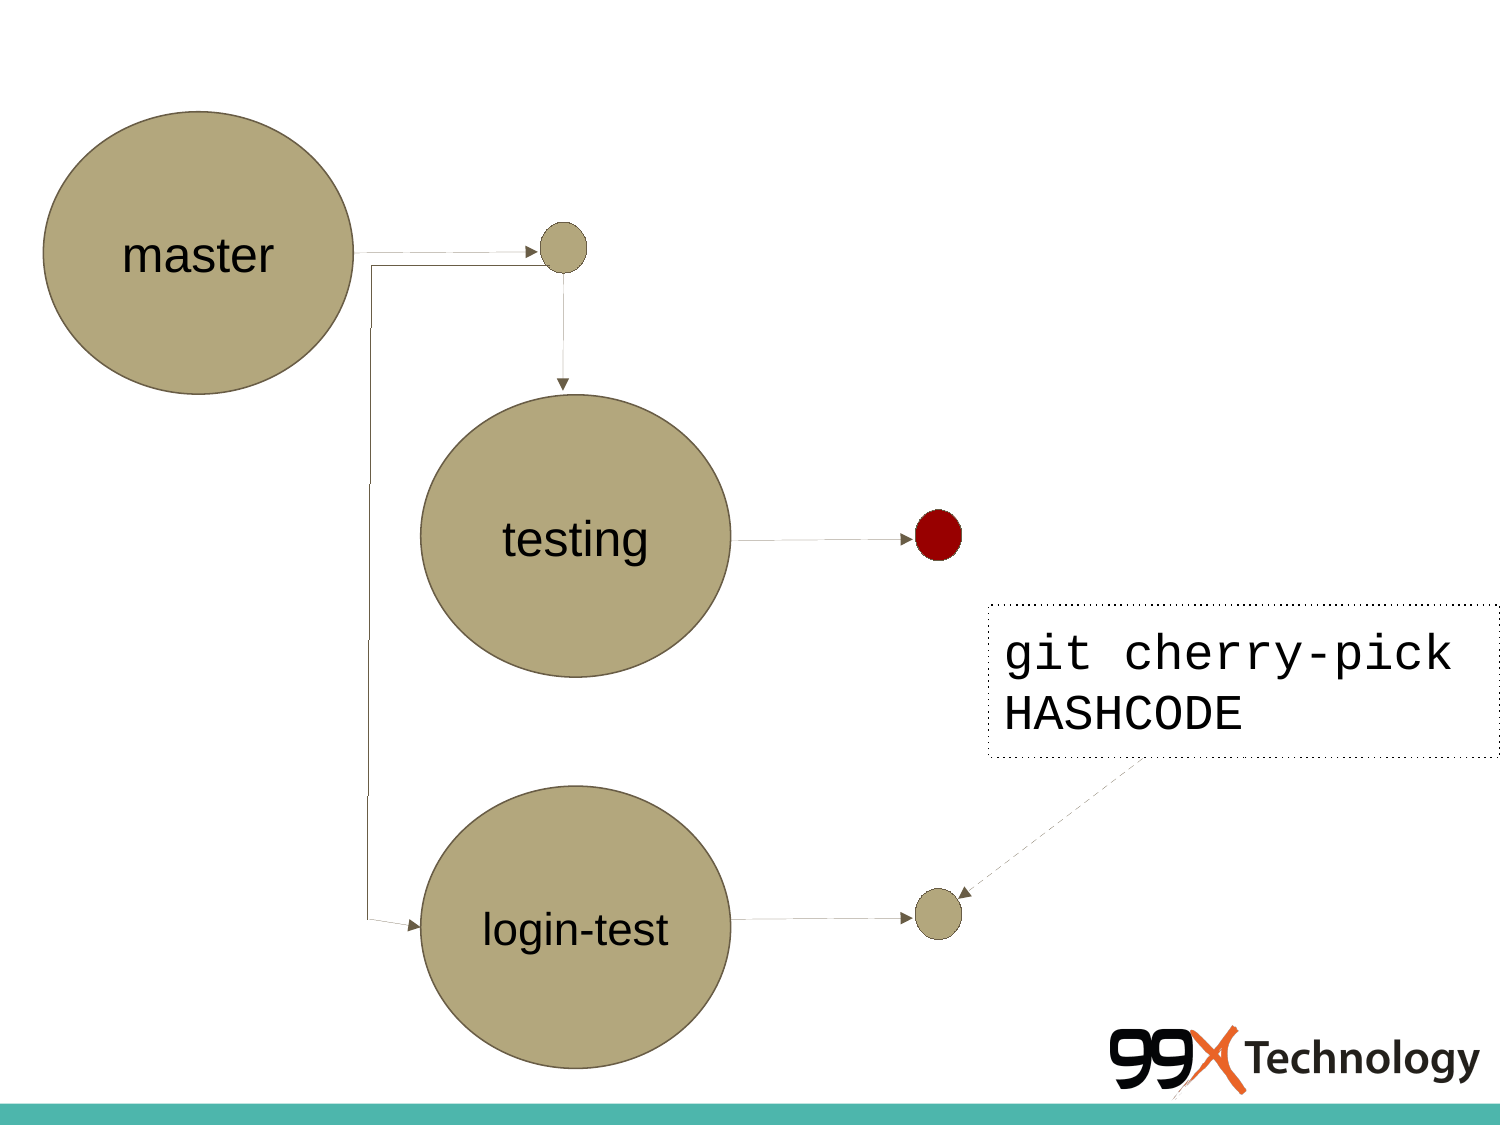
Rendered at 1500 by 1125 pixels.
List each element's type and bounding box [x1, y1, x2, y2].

text_box [420, 394, 731, 678]
text_box [369, 918, 414, 932]
text_box [915, 509, 962, 561]
text_box [556, 273, 570, 391]
text_box [43, 111, 354, 395]
text_box [736, 911, 913, 925]
text_box [736, 533, 913, 546]
text_box [357, 245, 538, 259]
text_box [420, 785, 731, 1069]
text_box [988, 604, 1500, 758]
text_box [540, 222, 587, 274]
picture [1110, 1025, 1480, 1101]
text_box [915, 888, 962, 940]
text_box [958, 766, 1134, 899]
text_box [367, 265, 550, 920]
